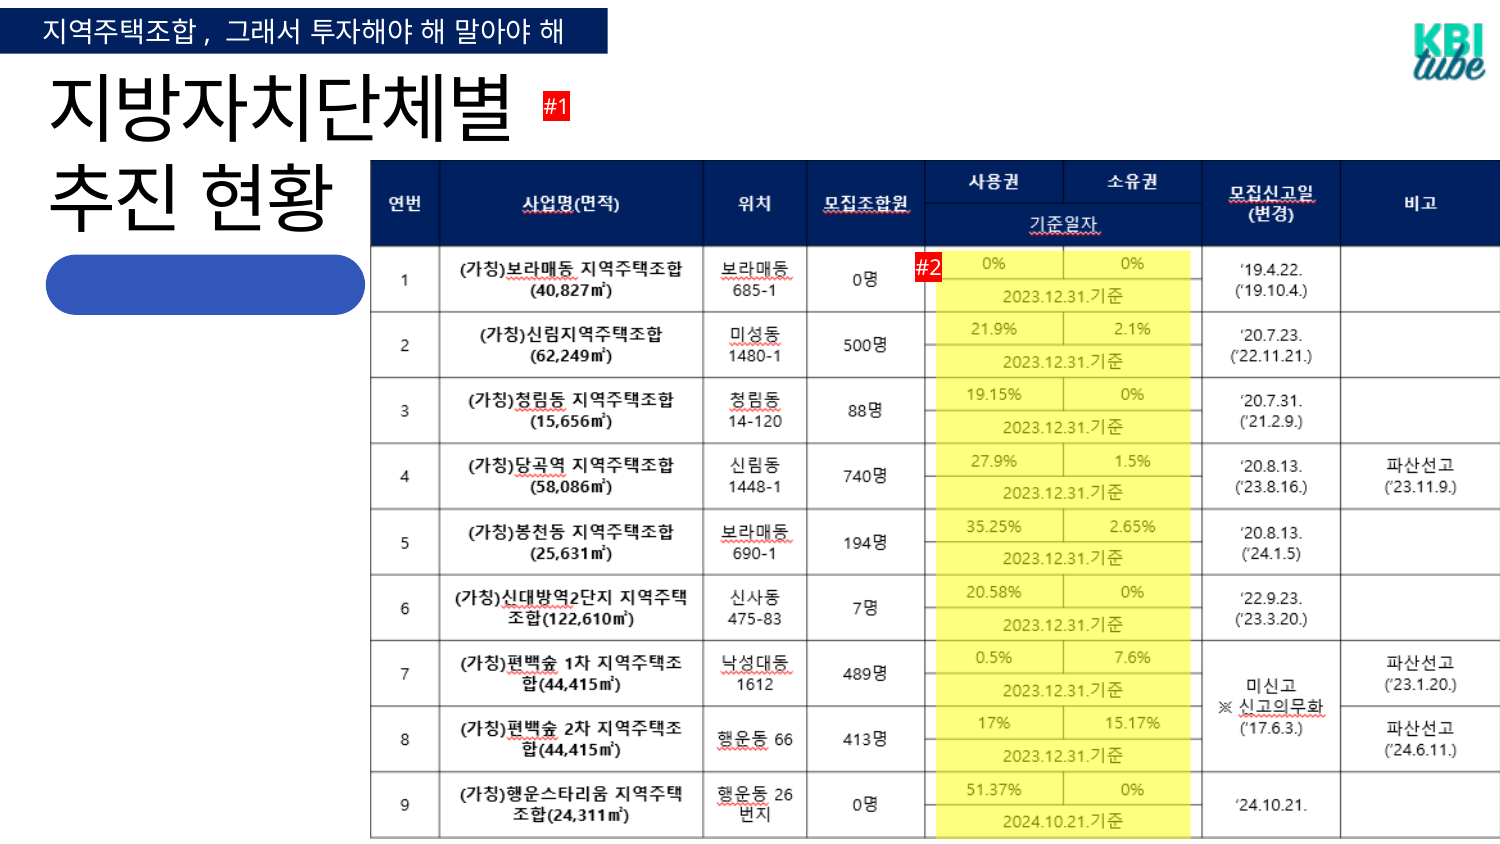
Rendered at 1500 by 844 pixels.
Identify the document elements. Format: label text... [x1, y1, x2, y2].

text_box 서울시 관악구 [44, 253, 367, 316]
text_box 지방자치단체별 추진 현황 [32, 53, 563, 249]
text_box #1 [528, 85, 585, 127]
picture [8, 0, 1500, 844]
text_box 지역주택조합, 그래서 투자해야 해 말아야 해 [0, 7, 609, 55]
